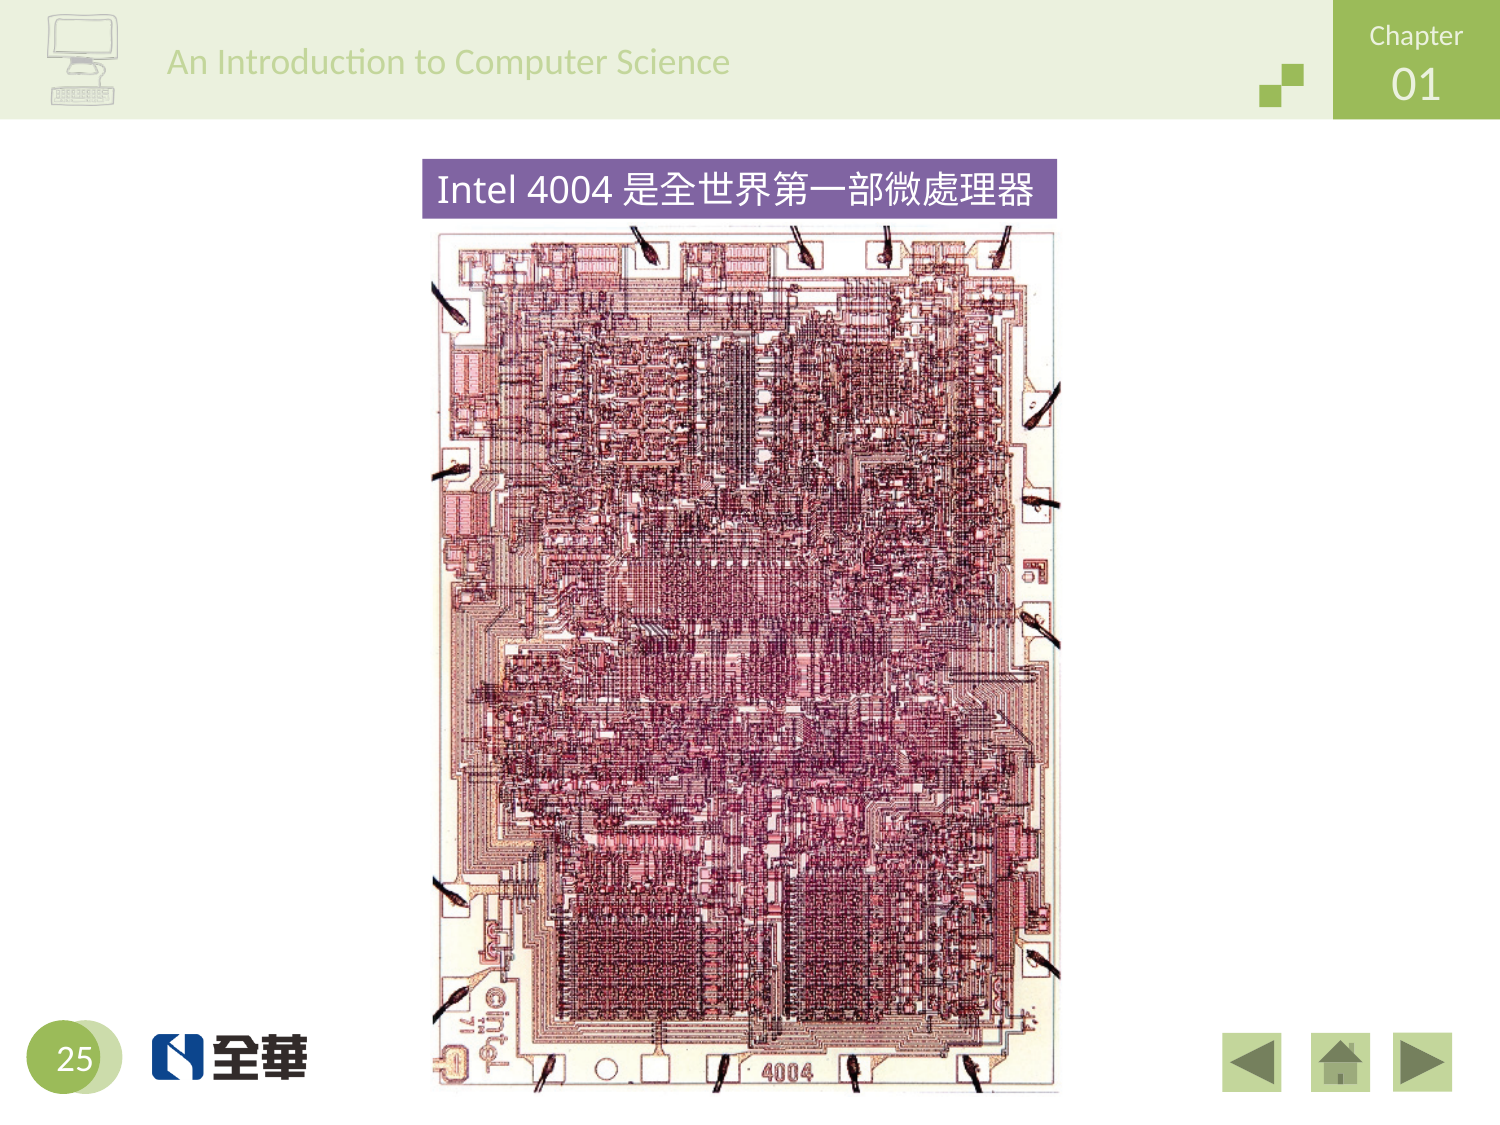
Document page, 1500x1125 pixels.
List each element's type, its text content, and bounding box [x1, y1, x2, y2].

picture [152, 1034, 307, 1080]
picture [420, 222, 1075, 1097]
text_box Intel 4004是全世界第一部微處理器 [422, 158, 1058, 219]
picture [47, 14, 118, 106]
